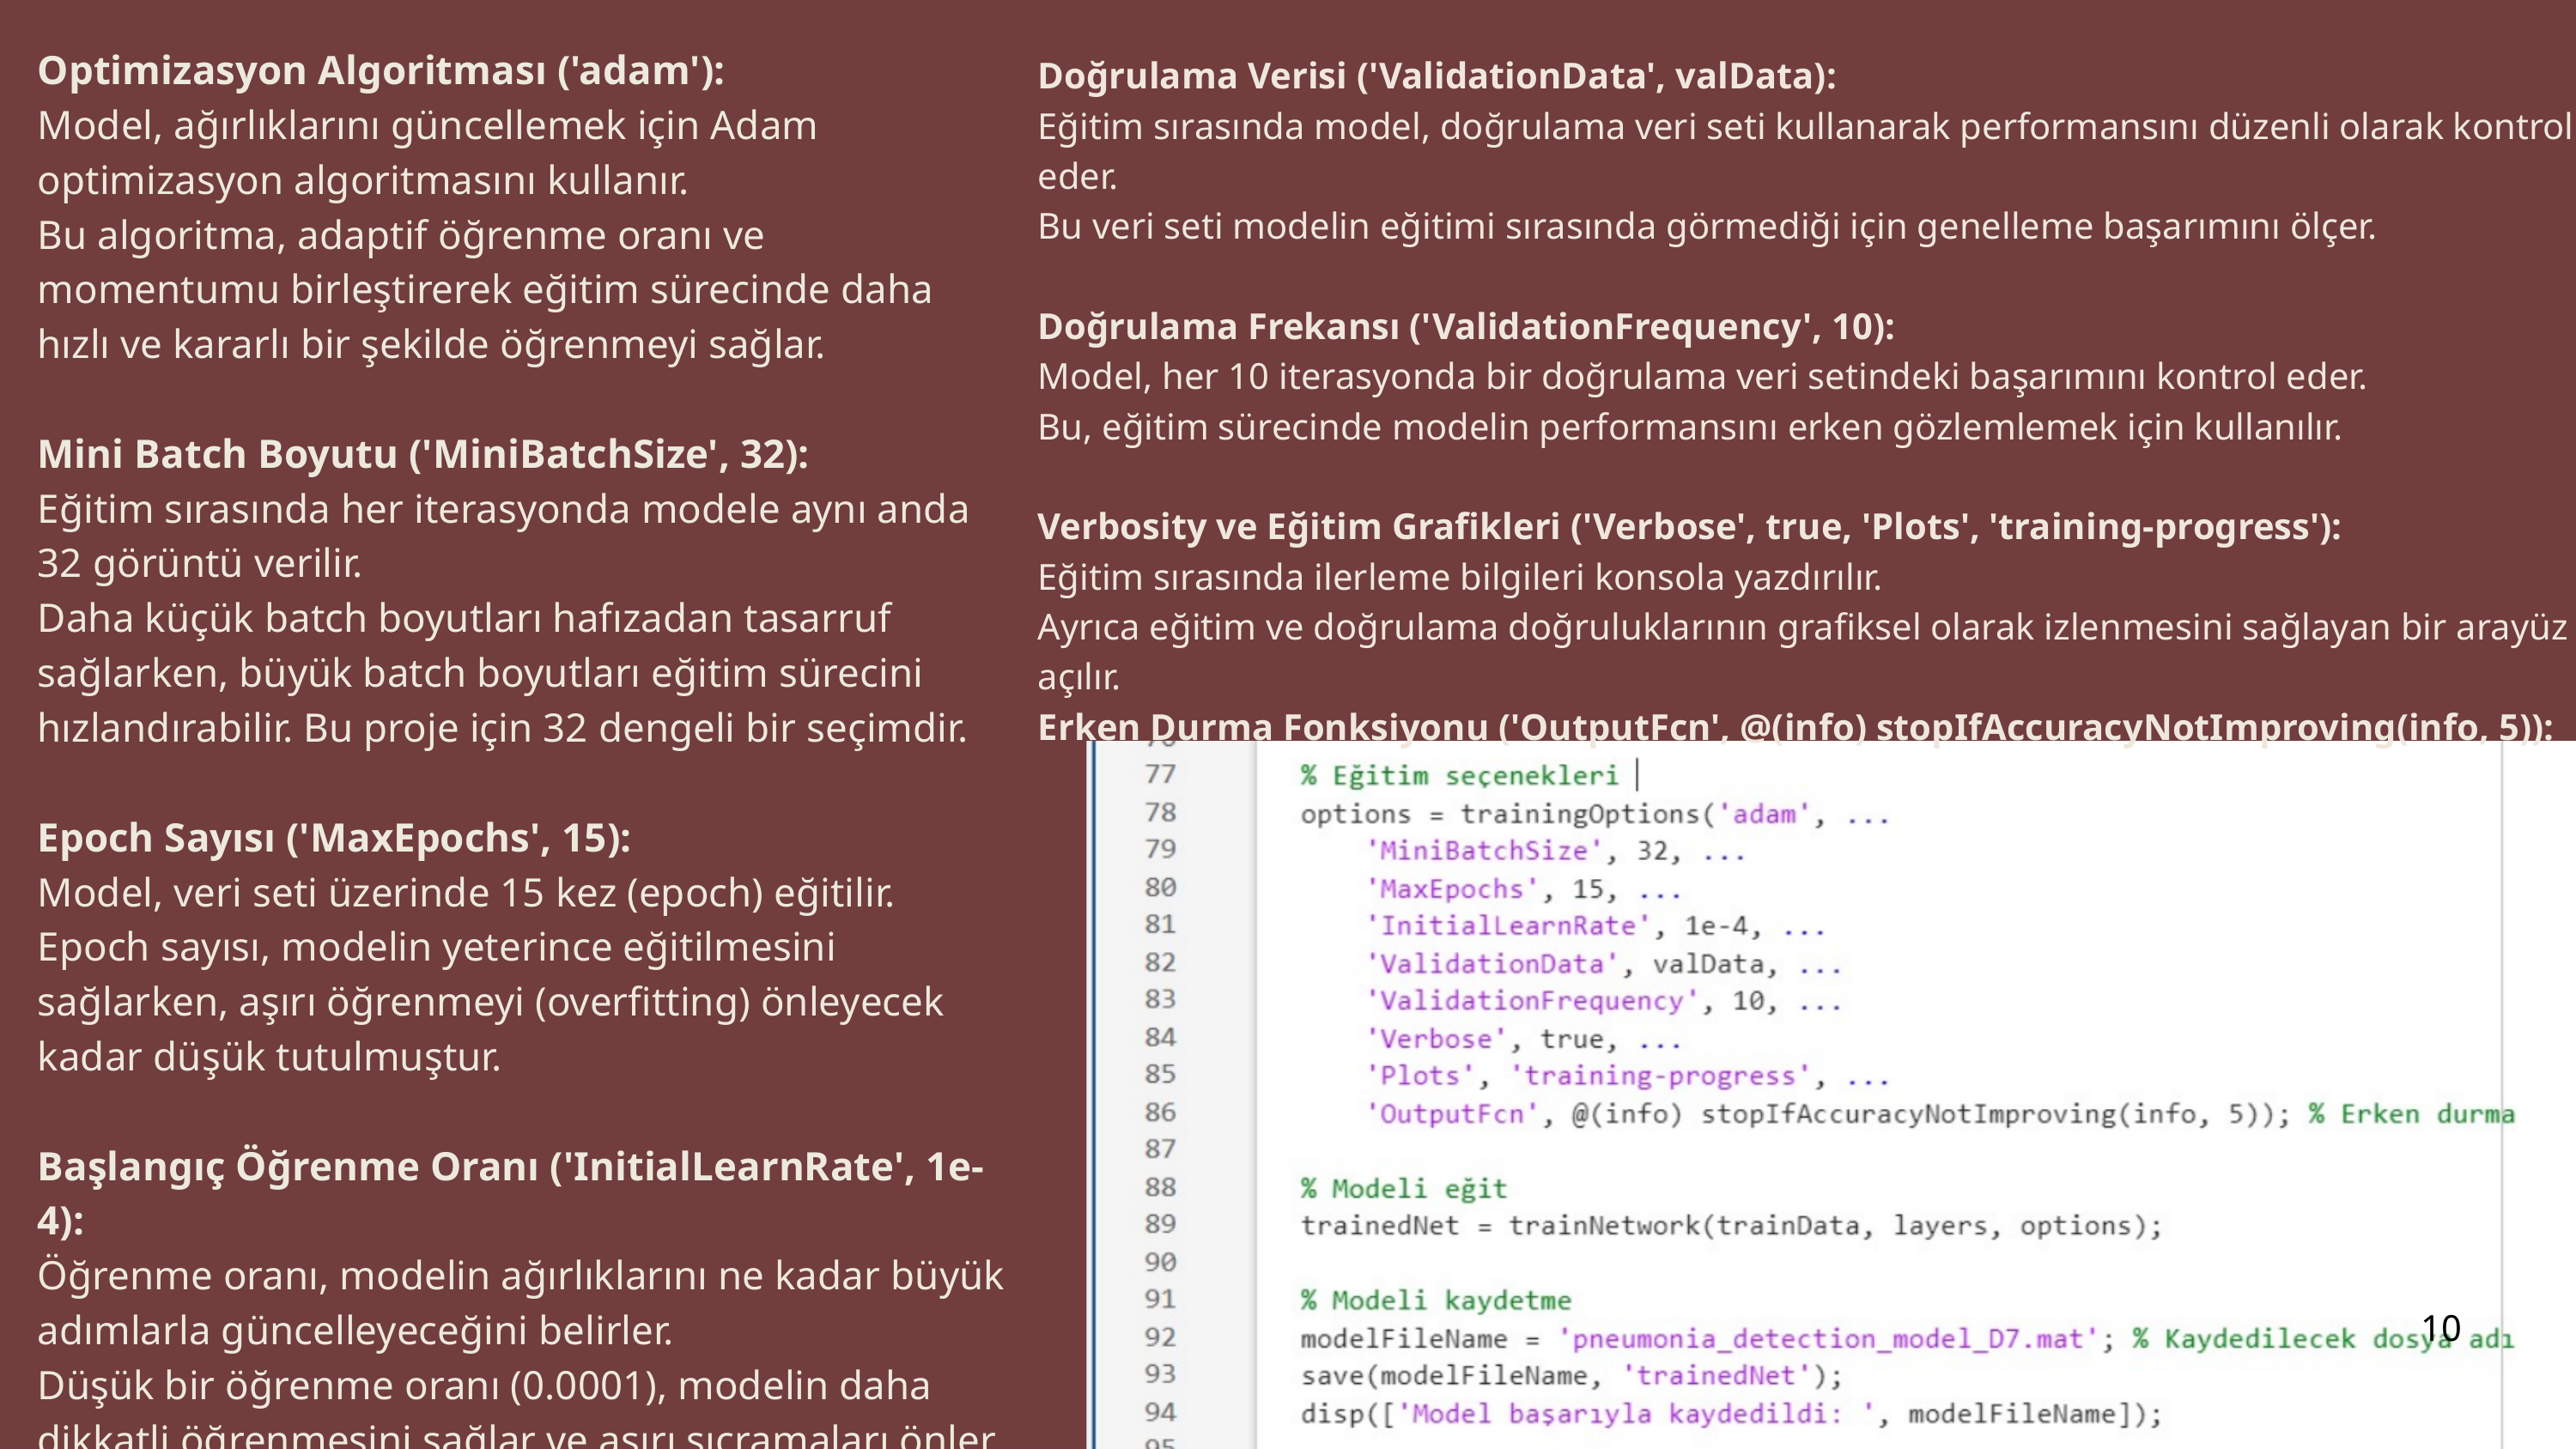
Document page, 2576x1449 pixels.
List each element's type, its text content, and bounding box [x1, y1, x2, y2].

text_box Optimizasyon Algoritması ('adam'): Model, ağırlıklarını güncellemek için Adam optimizasyon algoritmasını kullanır. Bu algoritma, adaptif öğrenme oranı ve momentumu birleştirerek eğitim sürecinde daha hızlı ve kararlı bir şekilde öğrenmeyi sağlar. Mini Batch Boyutu ('MiniBatchSize', 32): Eğitim sırasında her iterasyonda modele aynı anda 32 görüntü verilir. Daha küçük batch boyutları hafızadan tasarruf sağlarken, büyük batch boyutları eğitim sürecini hızlandırabilir. Bu proje için 32 dengeli bir seçimdir. Epoch Sayısı ('MaxEpochs', 15): Model, veri seti üzerinde 15 kez (epoch) eğitilir. Epoch sayısı, modelin yeterince eğitilmesini sağlarken, aşırı öğrenmeyi (overfitting) önleyecek kadar düşük tutulmuştur. Başlangıç Öğrenme Oranı ('InitialLearnRate', 1e-4): Öğrenme oranı, modelin ağırlıklarını ne kadar büyük adımlarla güncelleyeceğini belirler. Düşük bir öğrenme oranı (0.0001), modelin daha dikkatli öğrenmesini sağlar ve aşırı sıçramaları önler. [37, 37, 1009, 1449]
text_box [1086, 797, 2576, 1449]
text_box Doğrulama Verisi ('ValidationData', valData): Eğitim sırasında model, doğrulama veri seti kullanarak performansını düzenli olarak kontrol eder. Bu veri seti modelin eğitimi sırasında görmediği için genelleme başarımını ölçer. Doğrulama Frekansı ('ValidationFrequency', 10): Model, her 10 iterasyonda bir doğrulama veri setindeki başarımını kontrol eder. Bu, eğitim sürecinde modelin performansını erken gözlemlemek için kullanılır. Verbosity ve Eğitim Grafikleri ('Verbose', true, 'Plots', 'training-progress'): Eğitim sırasında ilerleme bilgileri konsola yazdırılır. Ayrıca eğitim ve doğrulama doğruluklarının grafiksel olarak izlenmesini sağlayan bir arayüz açılır. Erken Durma Fonksiyonu ('OutputFcn', @(info) stopIfAccuracyNotImproving(info, 5)): [1037, 45, 2576, 797]
text_box 10 [2421, 1298, 2463, 1349]
